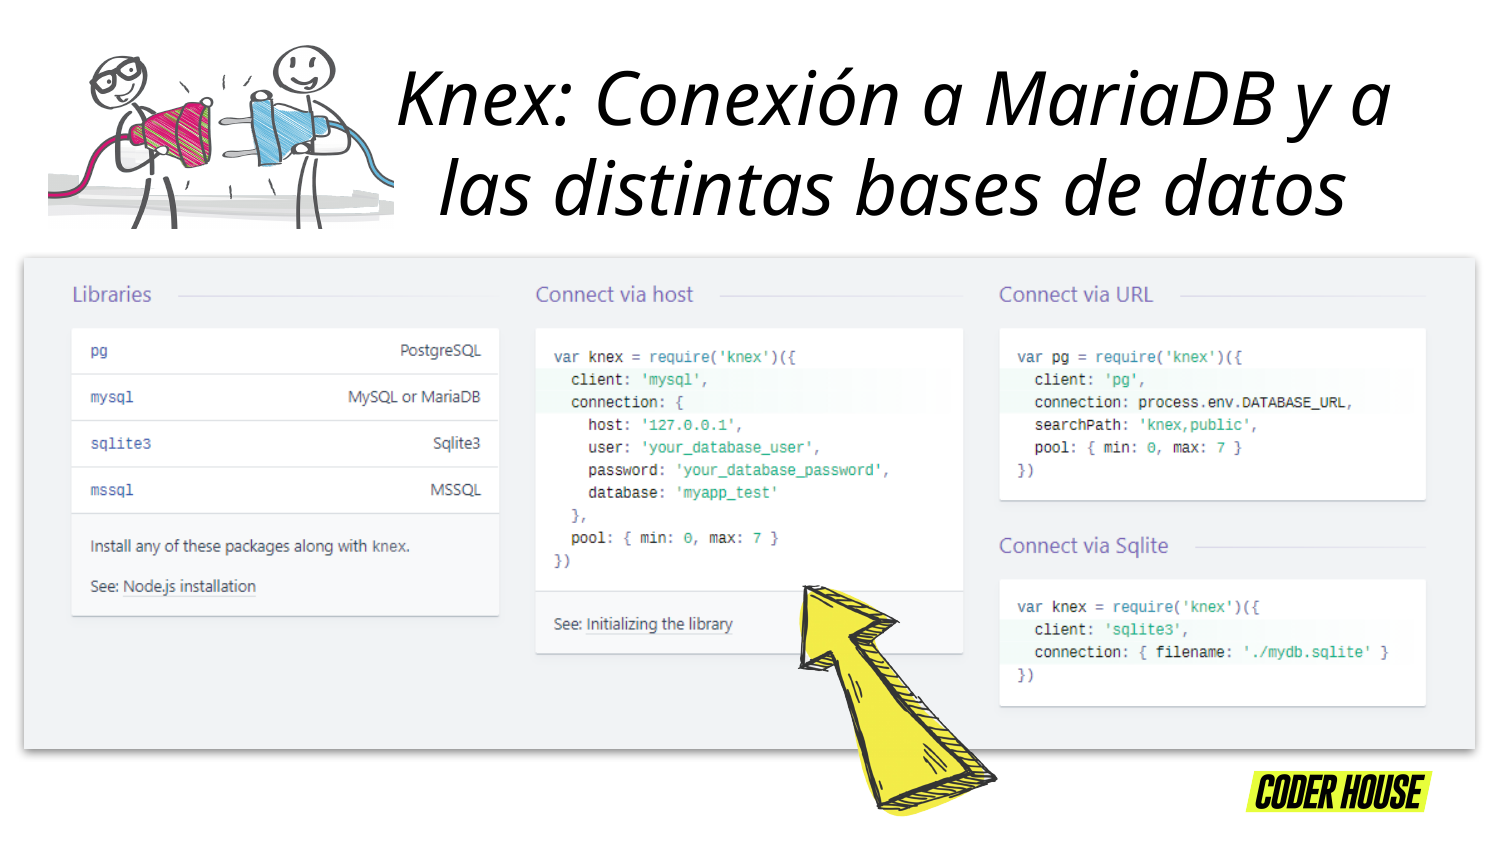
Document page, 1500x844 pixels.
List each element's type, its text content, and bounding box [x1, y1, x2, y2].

picture [24, 258, 1476, 844]
picture [1241, 764, 1437, 819]
picture [47, 34, 394, 229]
text_box Knex: Conexión a MariaDB y a las distintas bases de datos [394, 34, 1456, 143]
